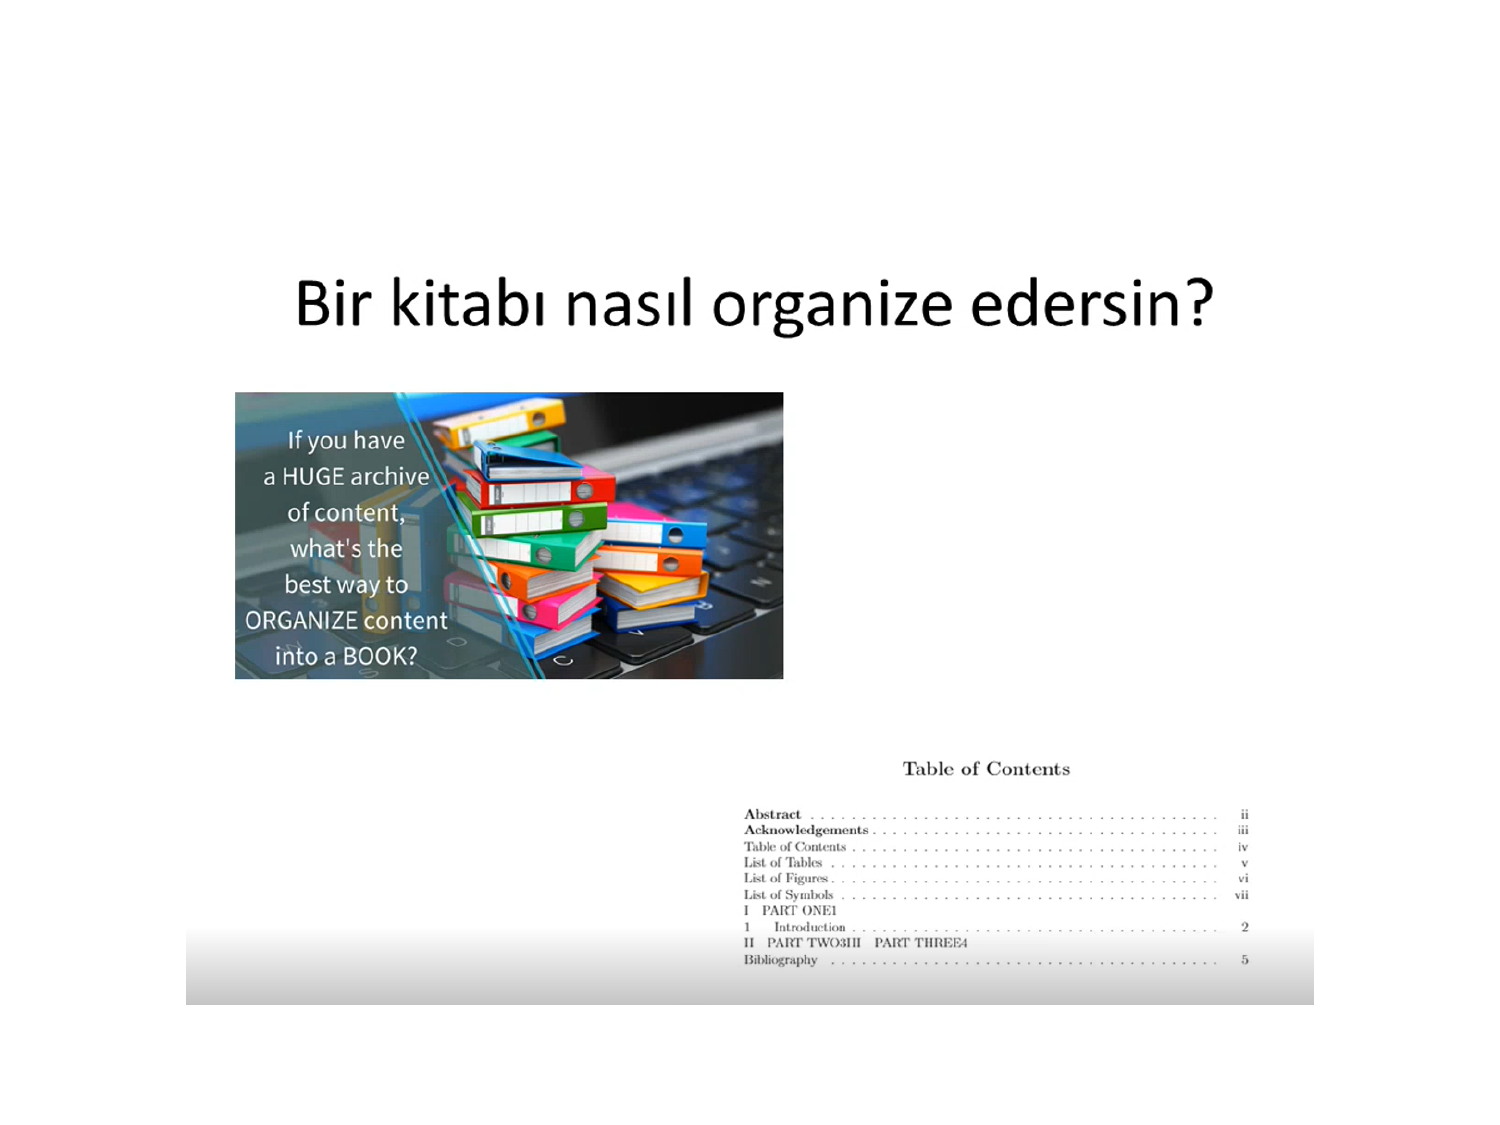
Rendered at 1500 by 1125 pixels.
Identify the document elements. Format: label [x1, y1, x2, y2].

list [186, 262, 1314, 1006]
